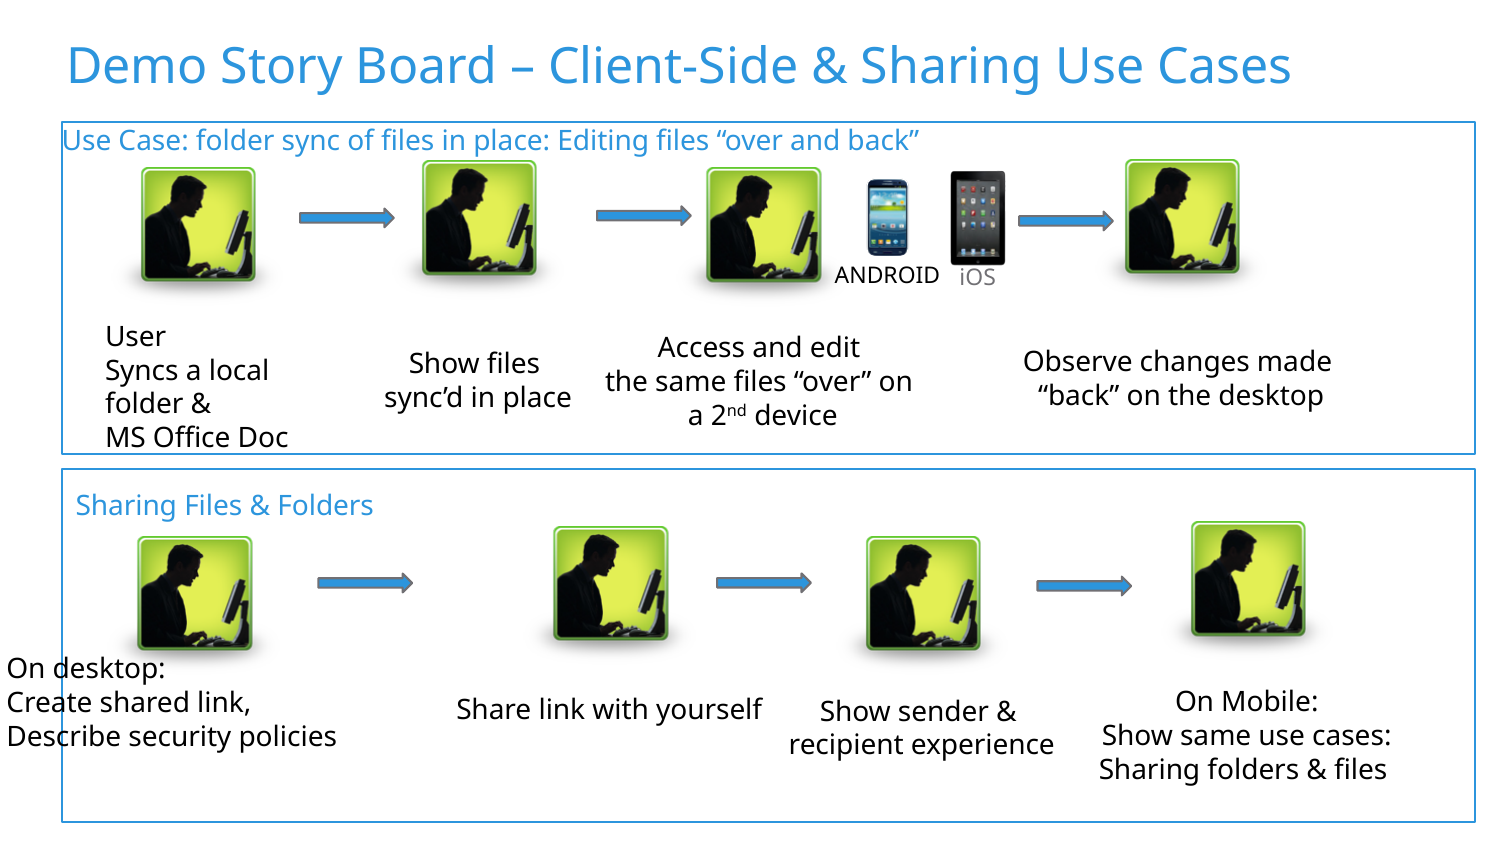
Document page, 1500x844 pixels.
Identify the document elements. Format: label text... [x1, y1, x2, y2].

text_box [1017, 214, 1082, 228]
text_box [827, 536, 1016, 708]
text_box [60, 120, 1477, 456]
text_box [384, 160, 573, 333]
text_box Sharing Files & Folders [60, 480, 390, 529]
text_box [1035, 574, 1134, 598]
text_box [594, 208, 663, 223]
text_box [715, 571, 813, 595]
text_box Demo Story Board – Client-Side & Sharing Use Cases [51, 25, 1388, 120]
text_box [515, 526, 704, 670]
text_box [849, 177, 926, 279]
text_box [60, 467, 1477, 824]
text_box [102, 167, 291, 340]
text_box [950, 170, 1006, 291]
text_box Use Case: folder sync of files in place: Editing files “over and back” [46, 115, 935, 164]
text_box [1087, 159, 1276, 331]
text_box [316, 571, 415, 595]
text_box [297, 211, 379, 225]
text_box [99, 535, 288, 679]
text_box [668, 167, 857, 340]
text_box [1152, 521, 1341, 694]
